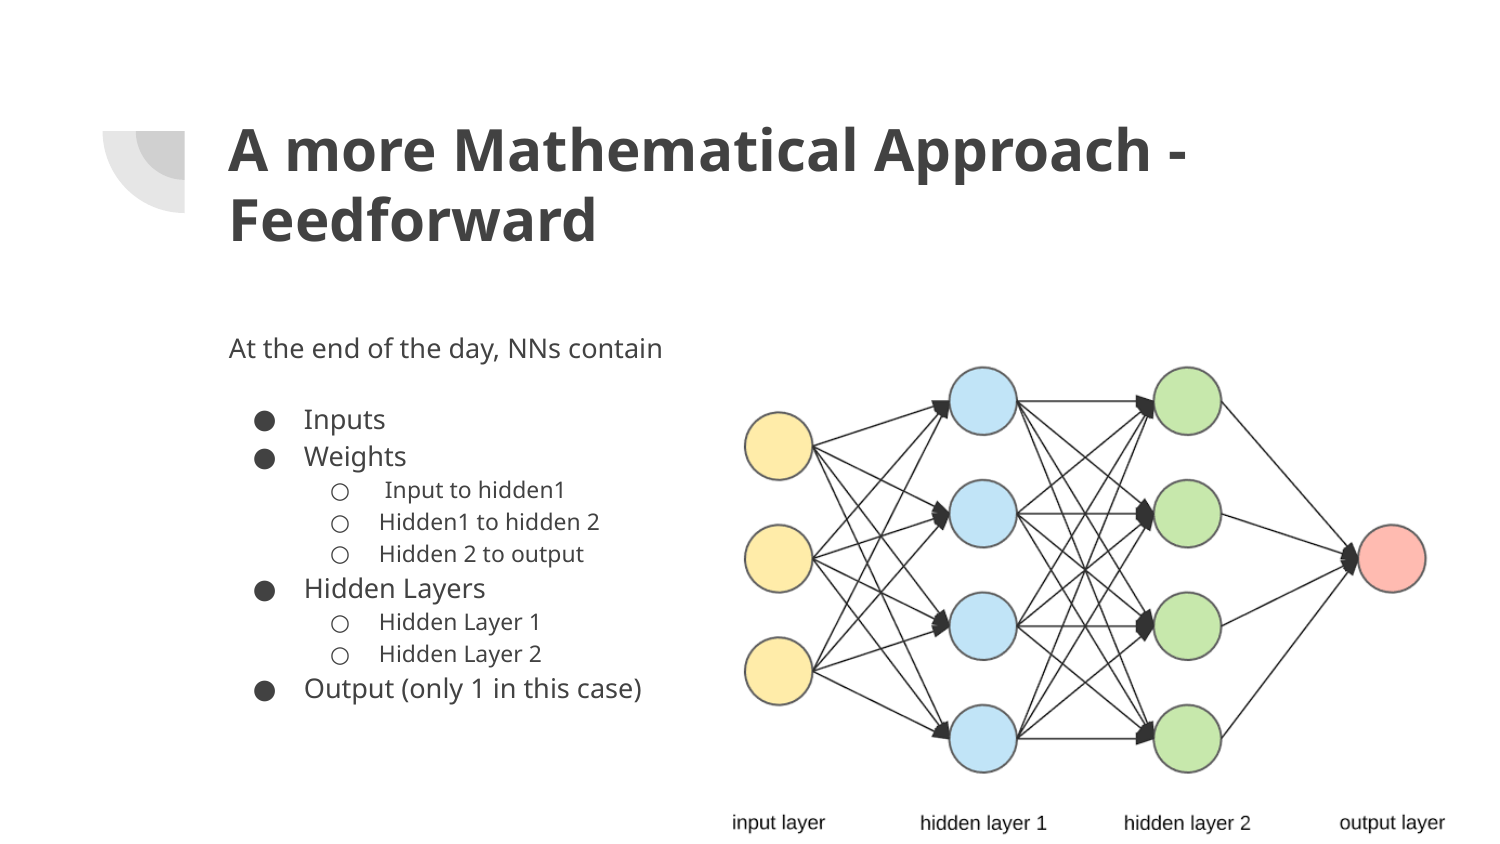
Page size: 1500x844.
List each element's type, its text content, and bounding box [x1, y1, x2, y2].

list At the end of the day, NNs contain Inputs Weights Input to hidden1 Hidden1 to hidden 2 Hidden 2 to output Hidden Layers Hidden Layer 1 Hidden Layer 2 Output (only 1 in this case) [213, 311, 1089, 744]
picture [718, 358, 1460, 844]
title A more Mathematical Approach - Feedforward [213, 98, 1368, 263]
